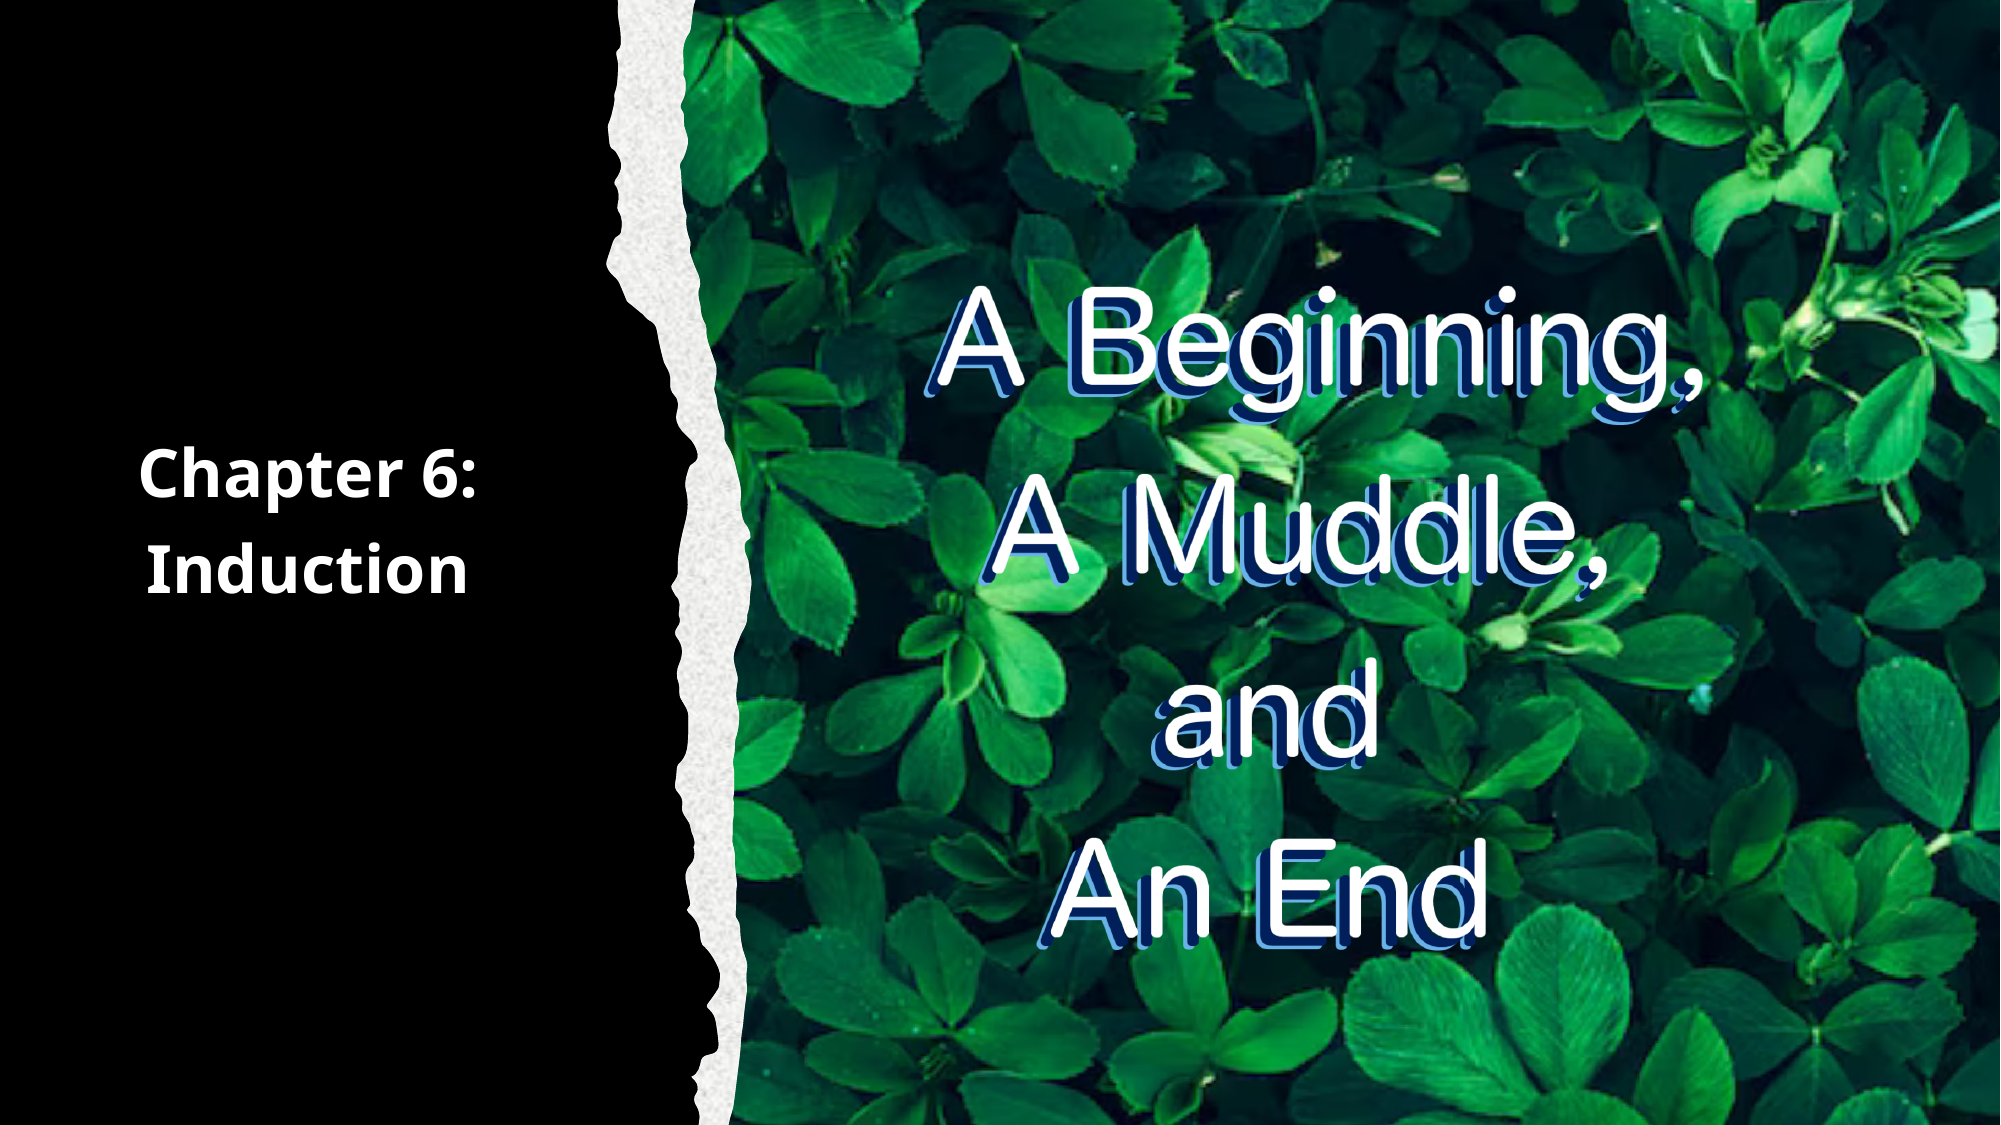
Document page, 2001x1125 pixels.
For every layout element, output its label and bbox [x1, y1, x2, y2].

picture [752, 0, 2000, 1125]
text_box [0, 0, 752, 1125]
